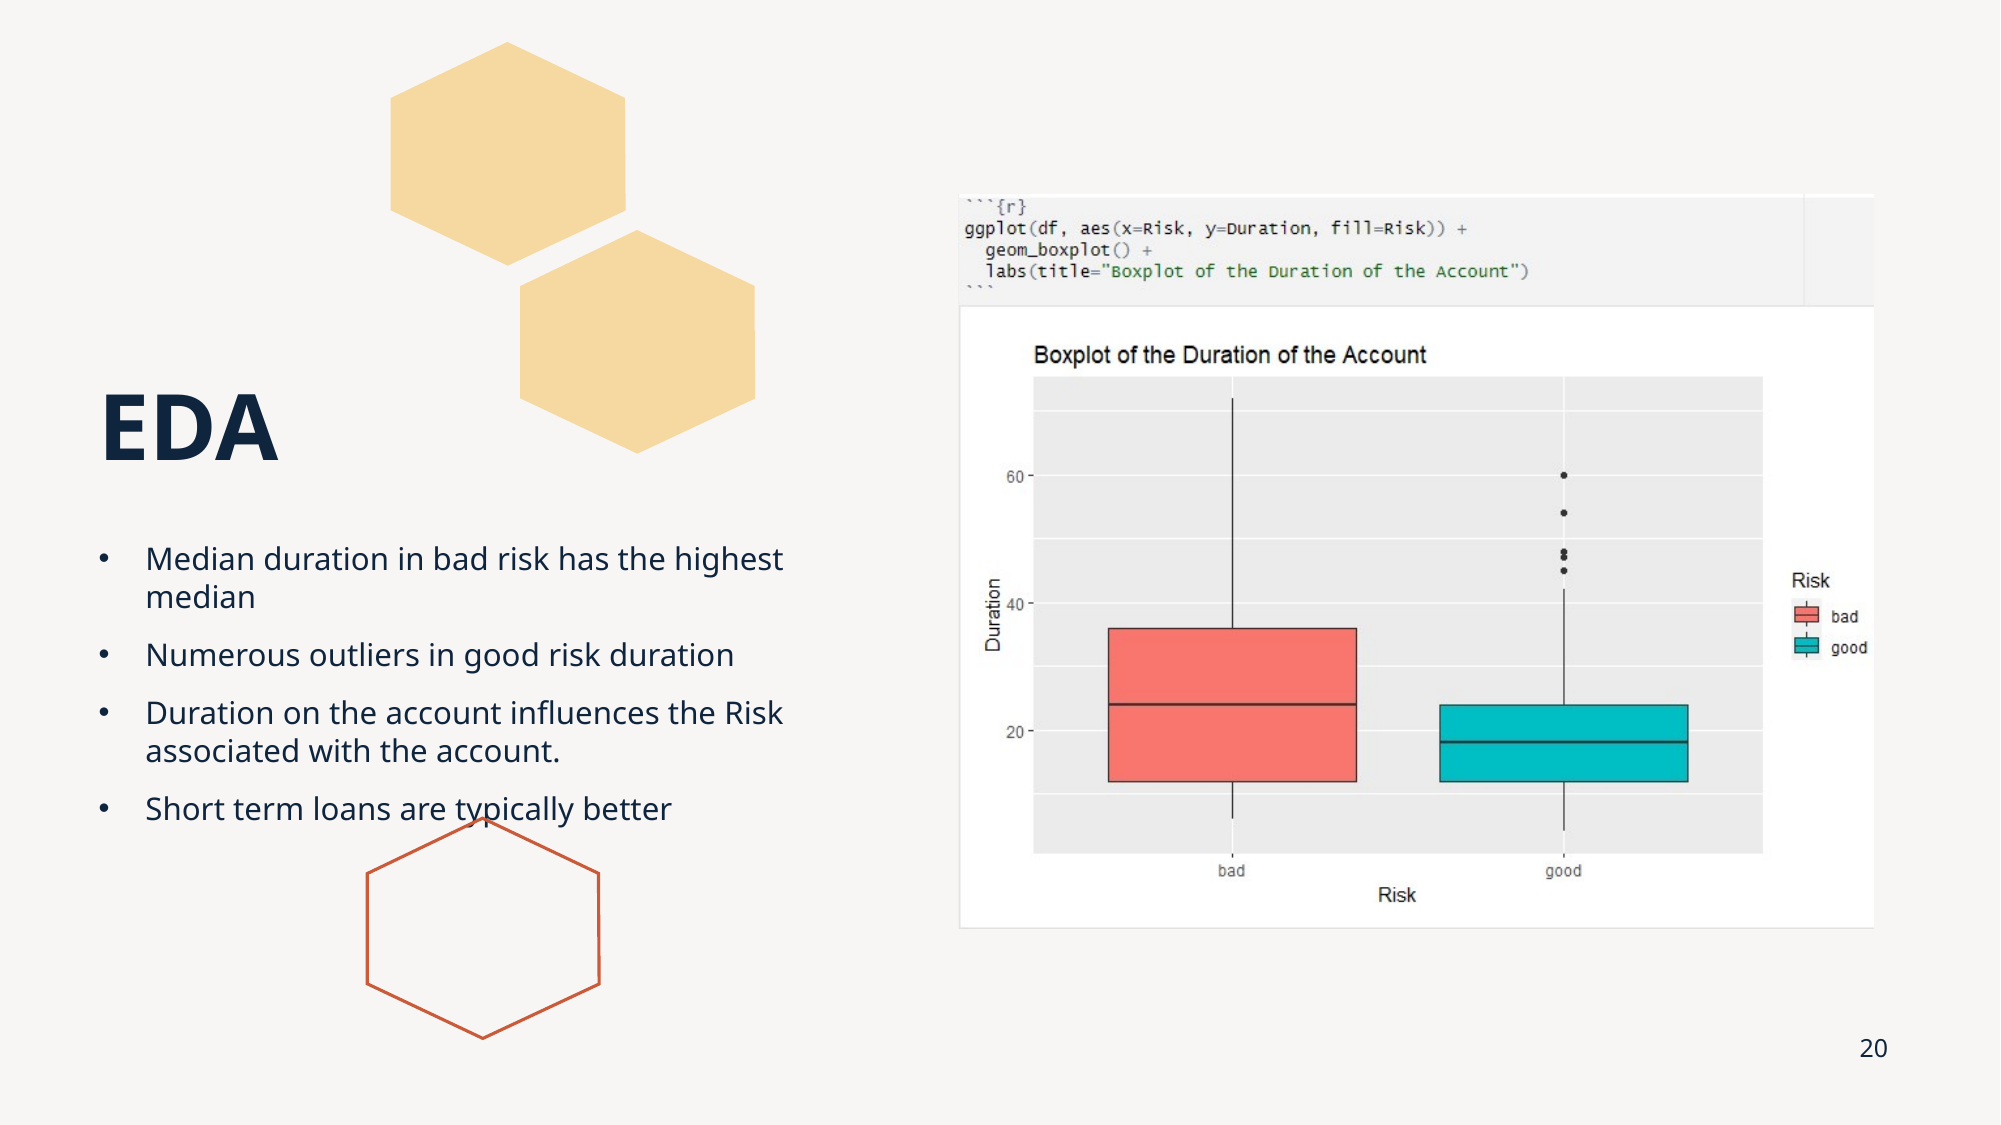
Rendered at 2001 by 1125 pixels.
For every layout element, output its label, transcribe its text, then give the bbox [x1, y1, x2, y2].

text_box [521, 231, 754, 452]
slide_number 20 [1836, 1020, 1912, 1080]
text_box [392, 43, 625, 264]
picture [958, 194, 1874, 929]
list Median duration in bad risk has the highest median Numerous outliers in good risk duration Duration on the account influences the Risk associated with the account. Short term loans are typically better [83, 531, 892, 819]
title EDA [83, 343, 923, 519]
text_box [367, 818, 600, 1039]
